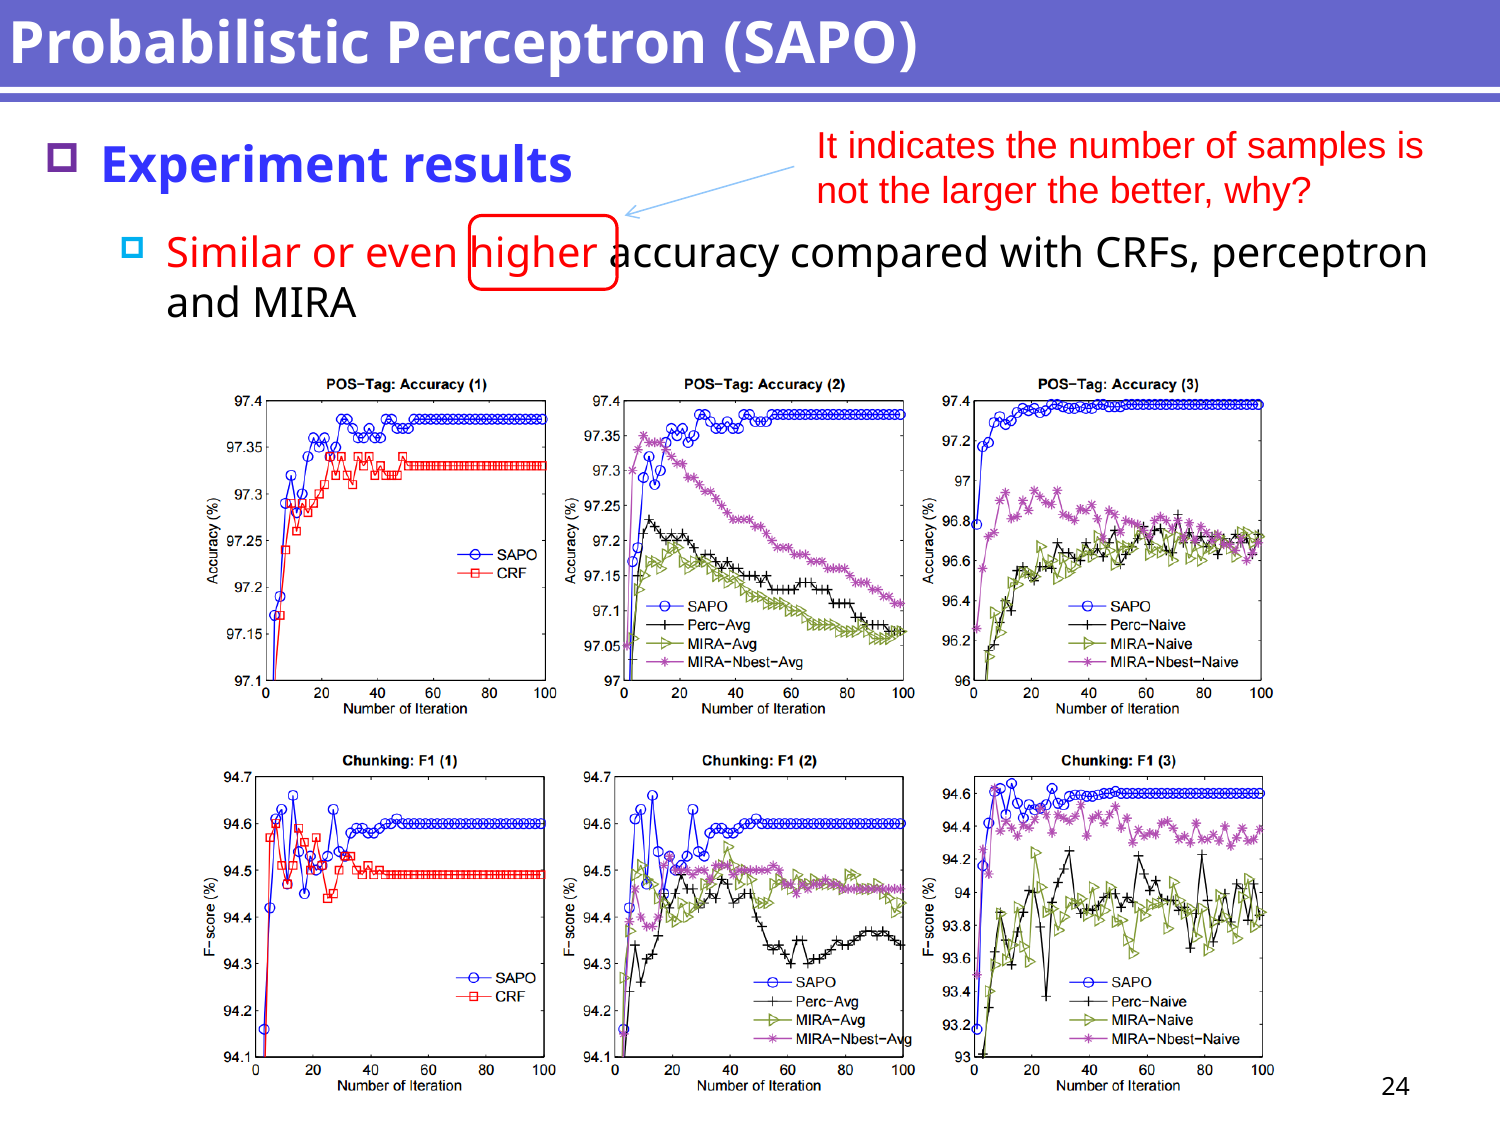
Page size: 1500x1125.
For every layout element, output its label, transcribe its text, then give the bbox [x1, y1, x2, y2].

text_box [624, 166, 795, 216]
title Probabilistic Perceptron (SAPO) [0, 7, 1309, 73]
slide_number 24 [1293, 1058, 1425, 1112]
text_box [469, 215, 618, 290]
list Experiment results Similar or even higher accuracy compared with CRFs, perceptron and MIRA [29, 125, 1447, 1047]
text_box It indicates the number of samples is not the larger the better, why? [801, 113, 1466, 219]
picture [189, 349, 1289, 729]
picture [199, 735, 1282, 1101]
